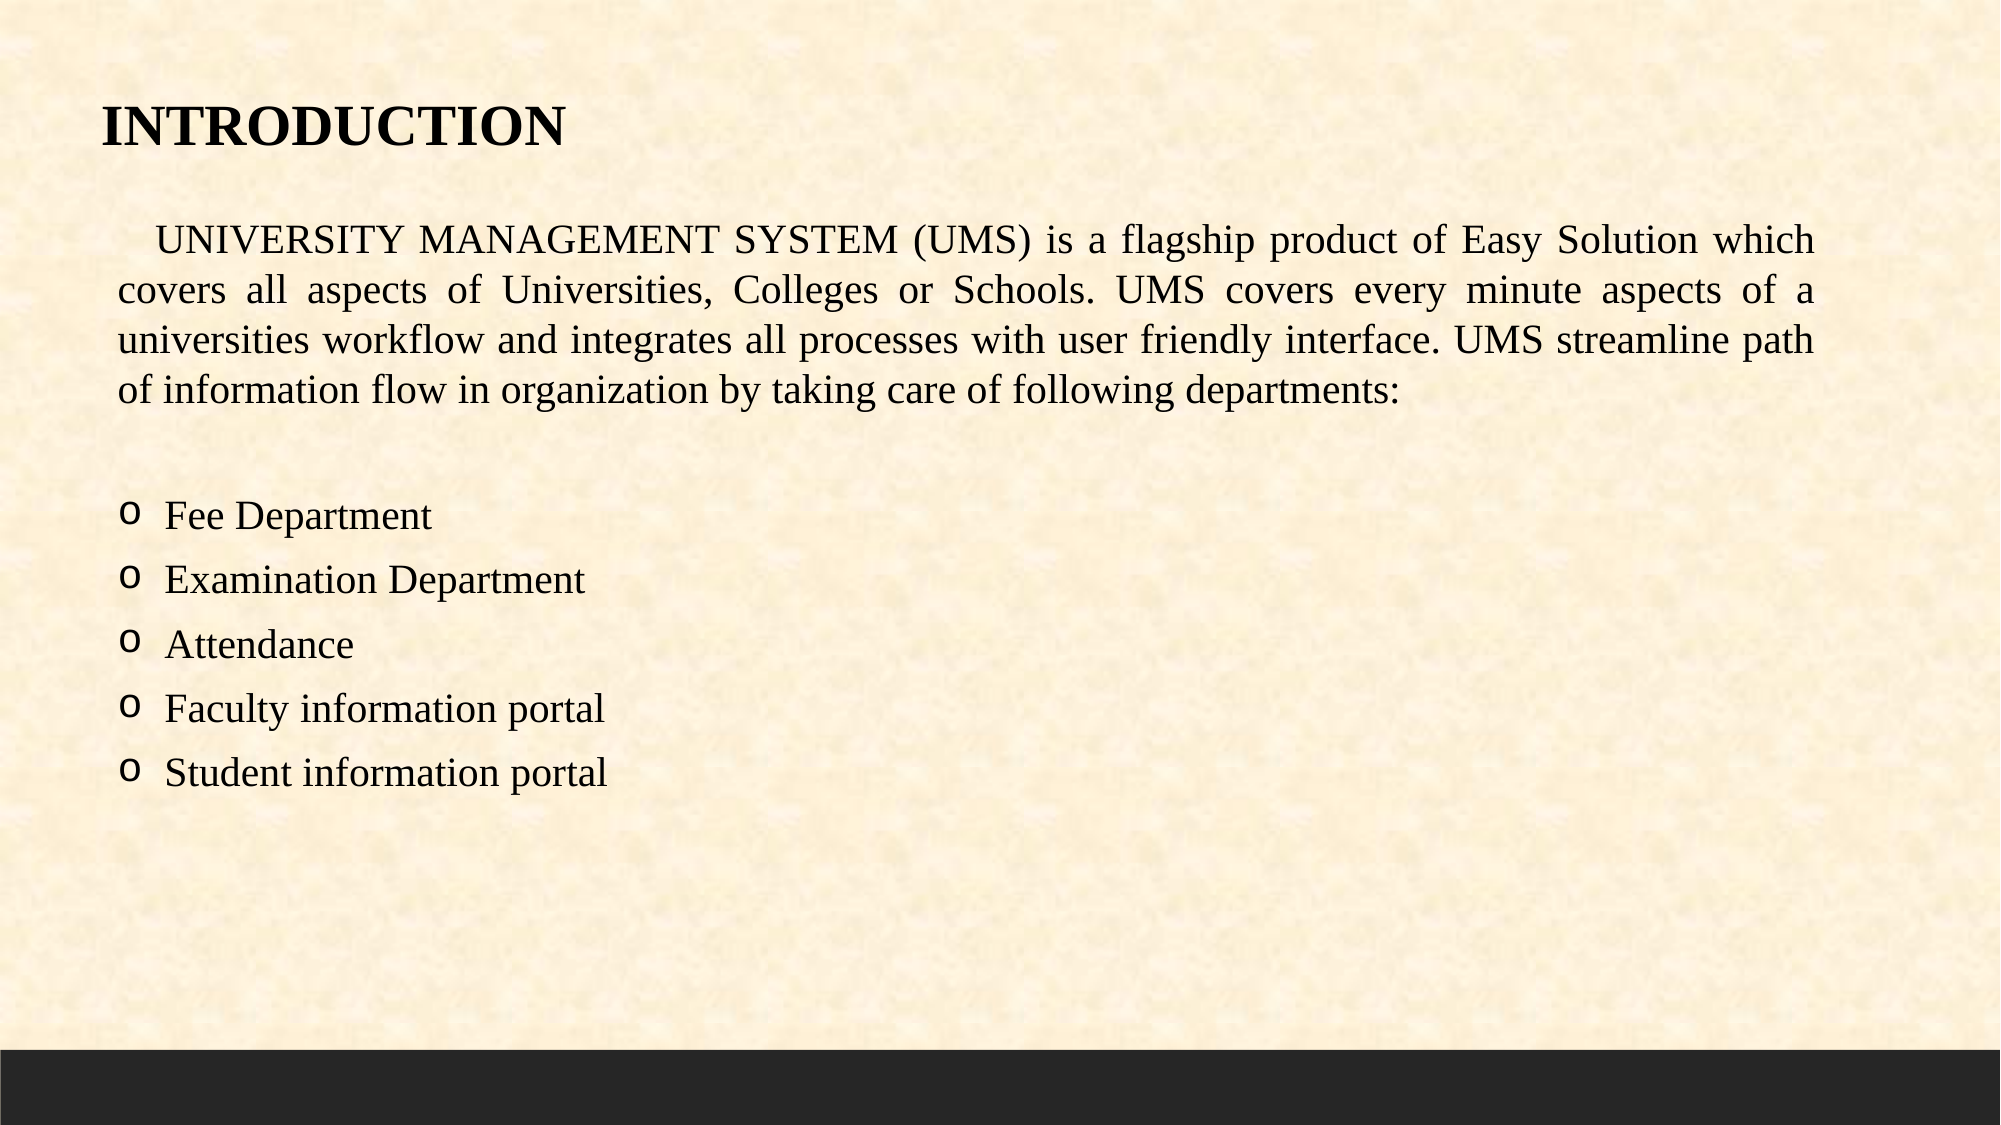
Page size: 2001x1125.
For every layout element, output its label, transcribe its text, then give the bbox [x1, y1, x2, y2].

text_box INTRODUCTION UNIVERSITY MANAGEMENT SYSTEM (UMS) is a flagship product of Easy Solution which covers all aspects of Universities, Colleges or Schools. UMS covers every minute aspects of a universities workflow and integrates all processes with user friendly interface. UMS streamline path of information flow in organization by taking care of following departments: Fee Department Examination Department Attendance Faculty information portal Student information portal [86, 80, 1914, 893]
picture [0, 0, 2001, 1125]
